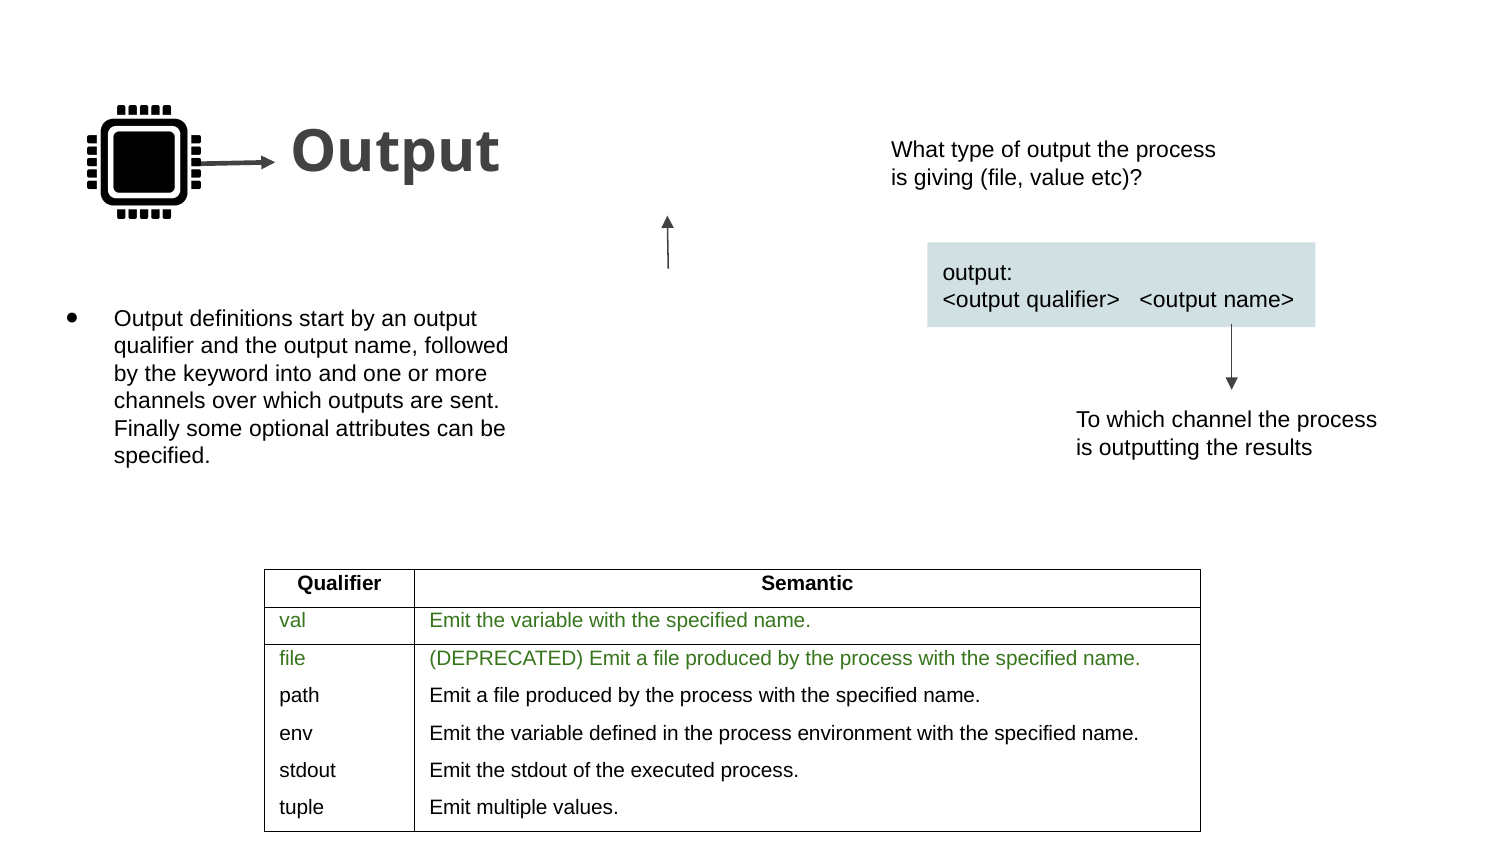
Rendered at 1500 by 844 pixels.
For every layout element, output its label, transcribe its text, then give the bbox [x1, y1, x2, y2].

table_cell Emit the stdout of the executed process. [415, 757, 1200, 794]
text_box What type of output the process is giving (file, value etc)? [876, 119, 1242, 205]
table_cell Emit multiple values. [415, 794, 1200, 831]
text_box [205, 161, 276, 165]
table_cell tuple [265, 794, 414, 831]
picture [87, 105, 201, 219]
table_cell env [265, 719, 414, 757]
table_header Semantic [415, 570, 1200, 607]
table_cell (DEPRECATED) Emit a file produced by the process with the specified name. [415, 645, 1200, 682]
table_header Qualifier [265, 570, 414, 607]
table_cell Emit a file produced by the process with the specified name. [415, 682, 1200, 719]
table_cell Emit the variable with the specified name. [415, 608, 1200, 644]
text_box Output definitions start by an output qualifier and the output name, followed by the keyword into and one or more channels over which outputs are sent. Finally some optional attributes can be specified. [23, 288, 535, 484]
title Output [275, 98, 526, 212]
table_cell Emit the variable defined in the process environment with the specified name. [415, 719, 1200, 757]
text_box To which channel the process is outputting the results [1061, 389, 1403, 475]
text_box output: <output qualifier> <output name> [927, 242, 1316, 328]
table_cell val [265, 608, 414, 644]
table_cell file [265, 645, 414, 682]
table_cell stdout [265, 757, 414, 794]
table_cell path [265, 682, 414, 719]
